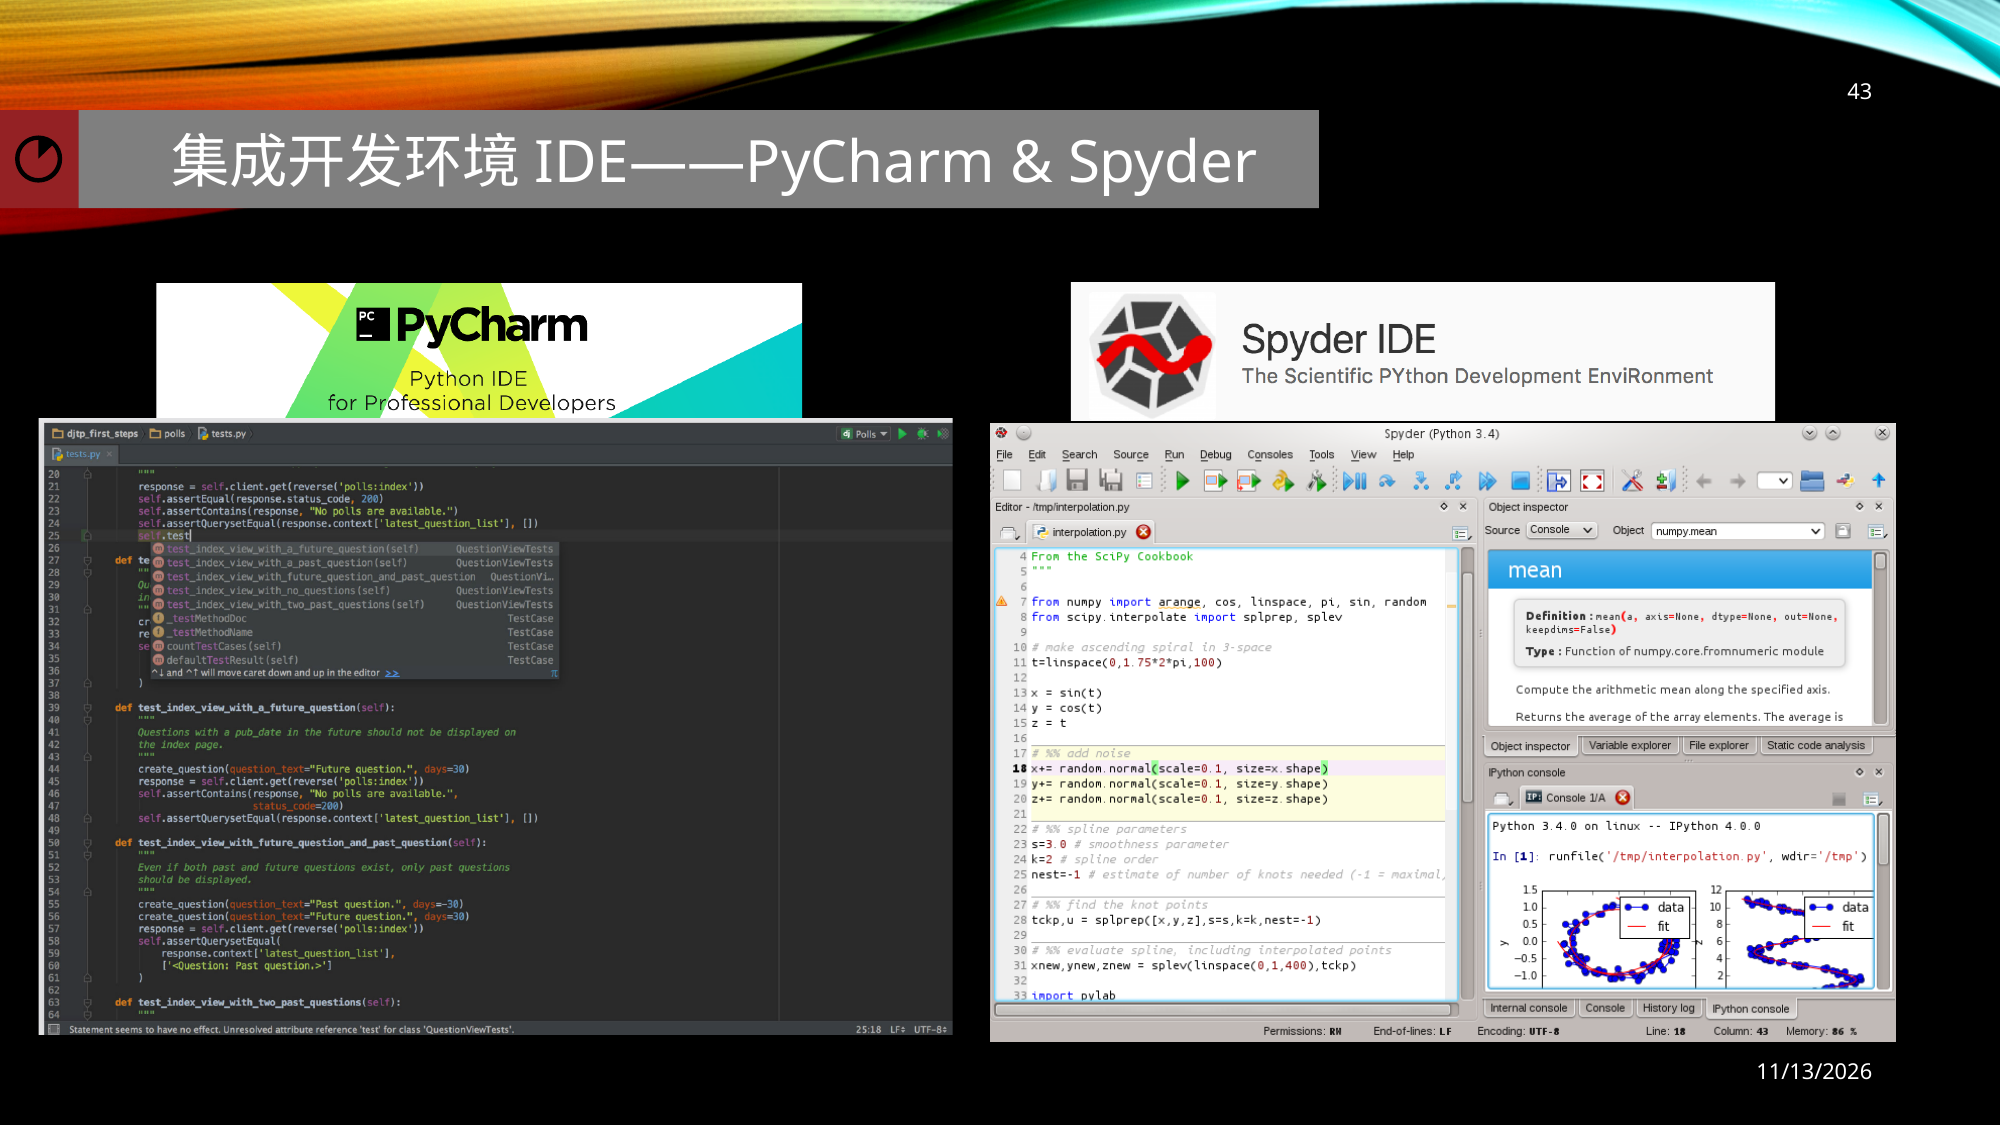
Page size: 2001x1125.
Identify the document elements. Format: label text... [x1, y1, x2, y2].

text_box 集成开发环境IDE——PyCharm & Spyder [156, 116, 1497, 202]
picture [38, 283, 953, 1036]
text_box [15, 135, 63, 183]
text_box [78, 109, 1320, 209]
picture [1070, 282, 1776, 421]
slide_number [1410, 1042, 1888, 1103]
slide_number 43 [1437, 62, 1888, 123]
picture [989, 423, 1896, 1042]
picture [0, 0, 2000, 237]
text_box [0, 109, 78, 209]
